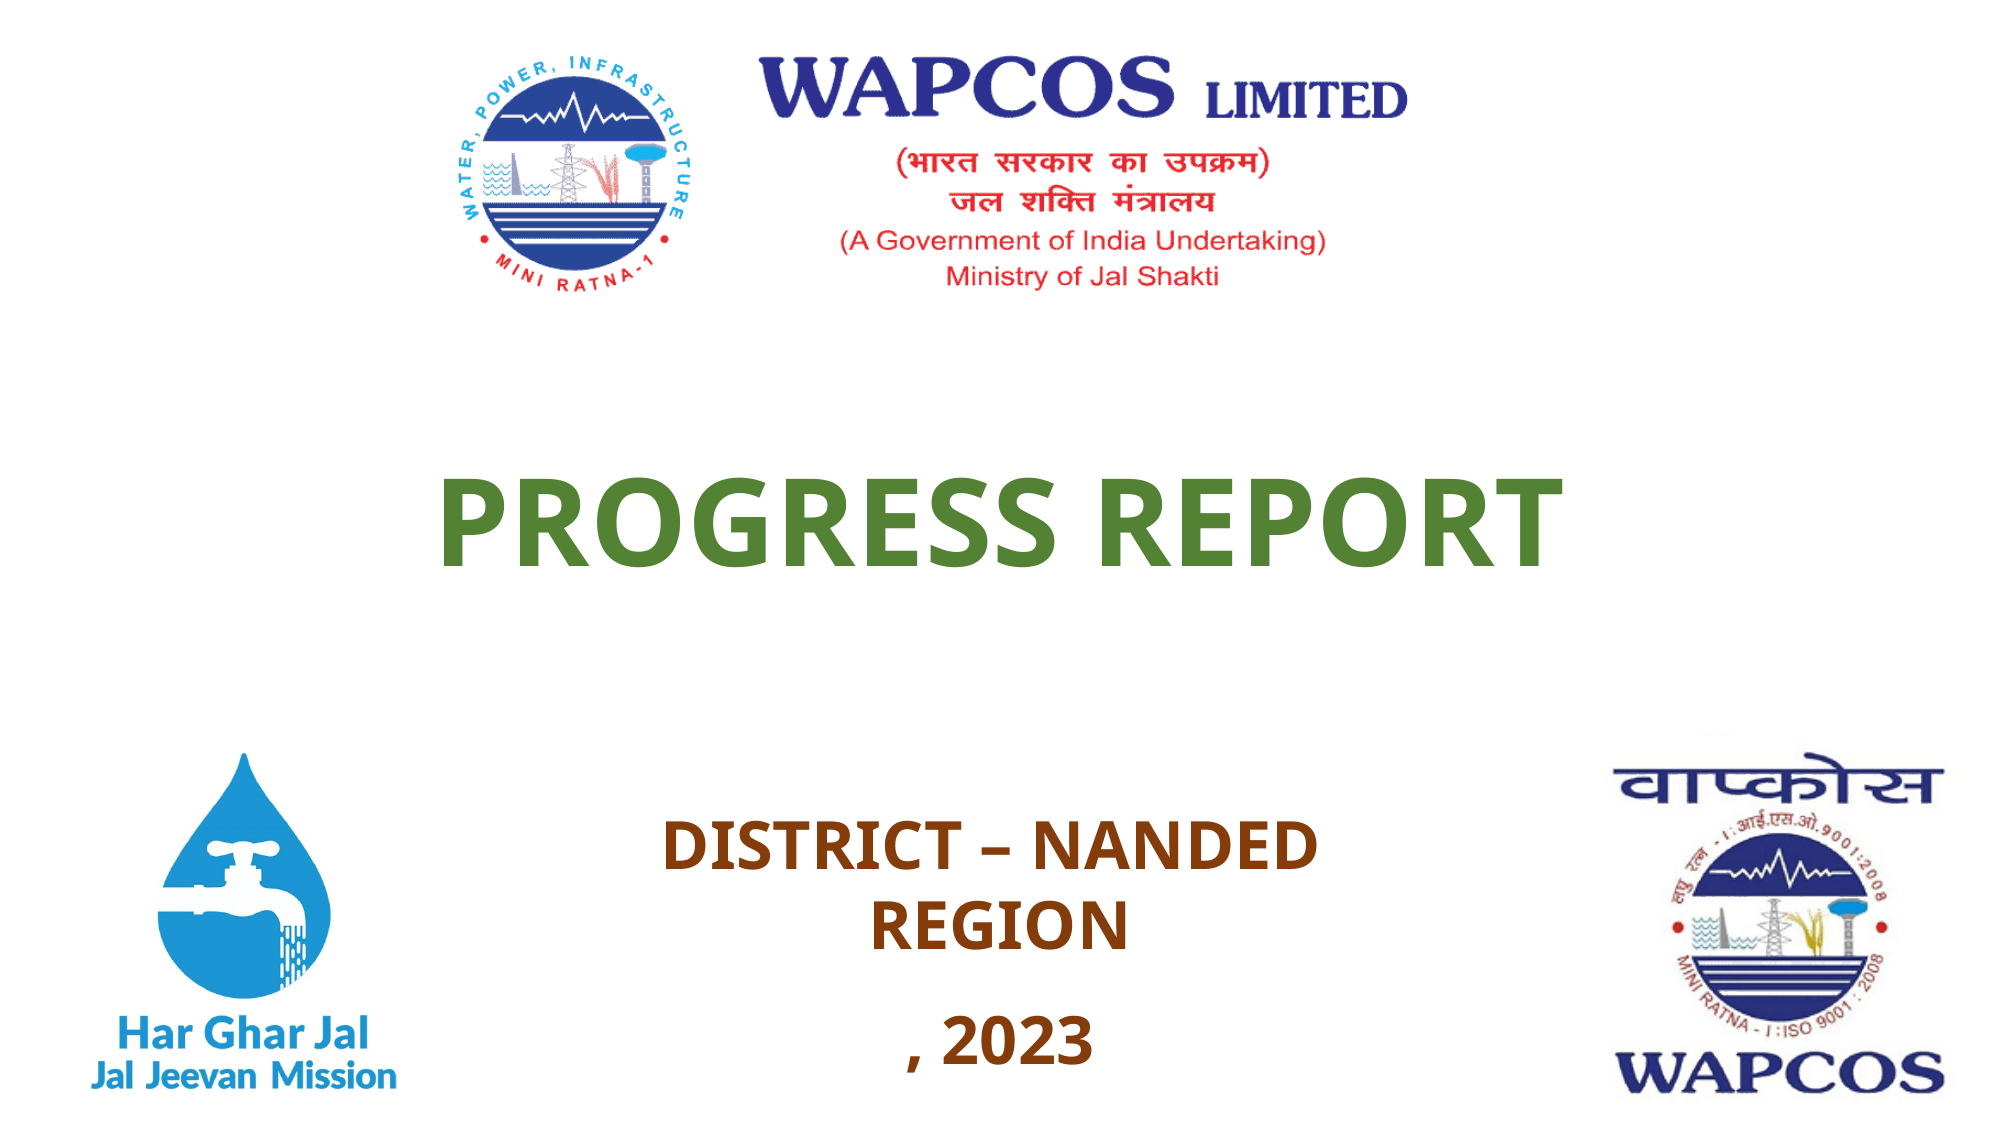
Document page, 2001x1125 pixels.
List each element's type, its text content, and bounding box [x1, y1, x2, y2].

text_box PROGRESS REPORT [202, 439, 1797, 611]
text_box DISTRICT – NANDED REGION , 2023 [496, 695, 1504, 1098]
picture [438, 22, 1428, 327]
picture [1539, 716, 2000, 1125]
picture [65, 728, 422, 1123]
